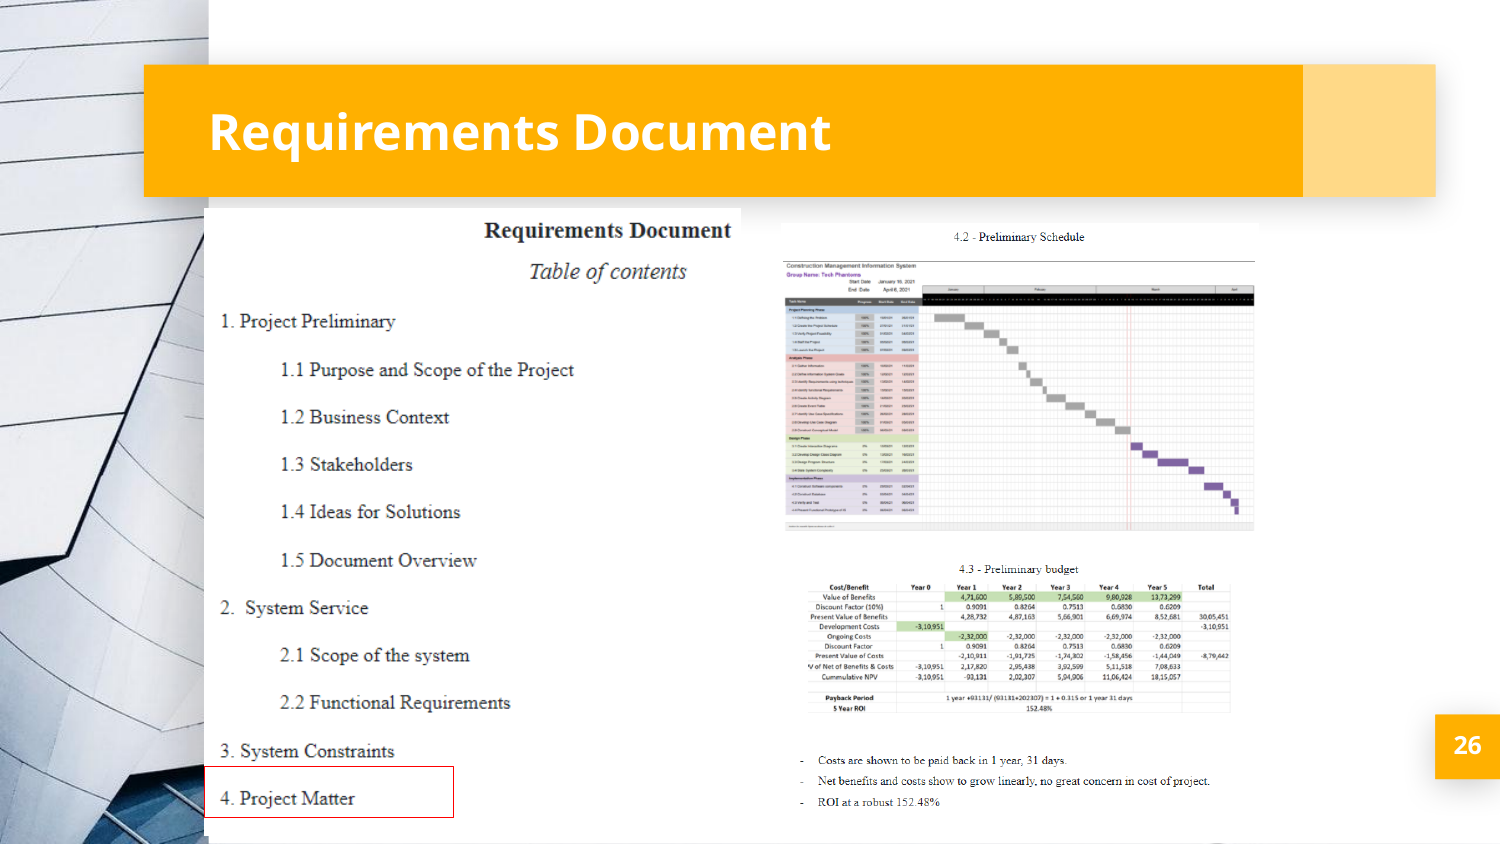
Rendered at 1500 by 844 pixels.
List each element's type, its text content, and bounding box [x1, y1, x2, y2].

title Requirements Document [193, 64, 1300, 197]
picture [0, 0, 742, 844]
picture [781, 223, 1259, 822]
slide_number ‹#› [1435, 714, 1500, 780]
